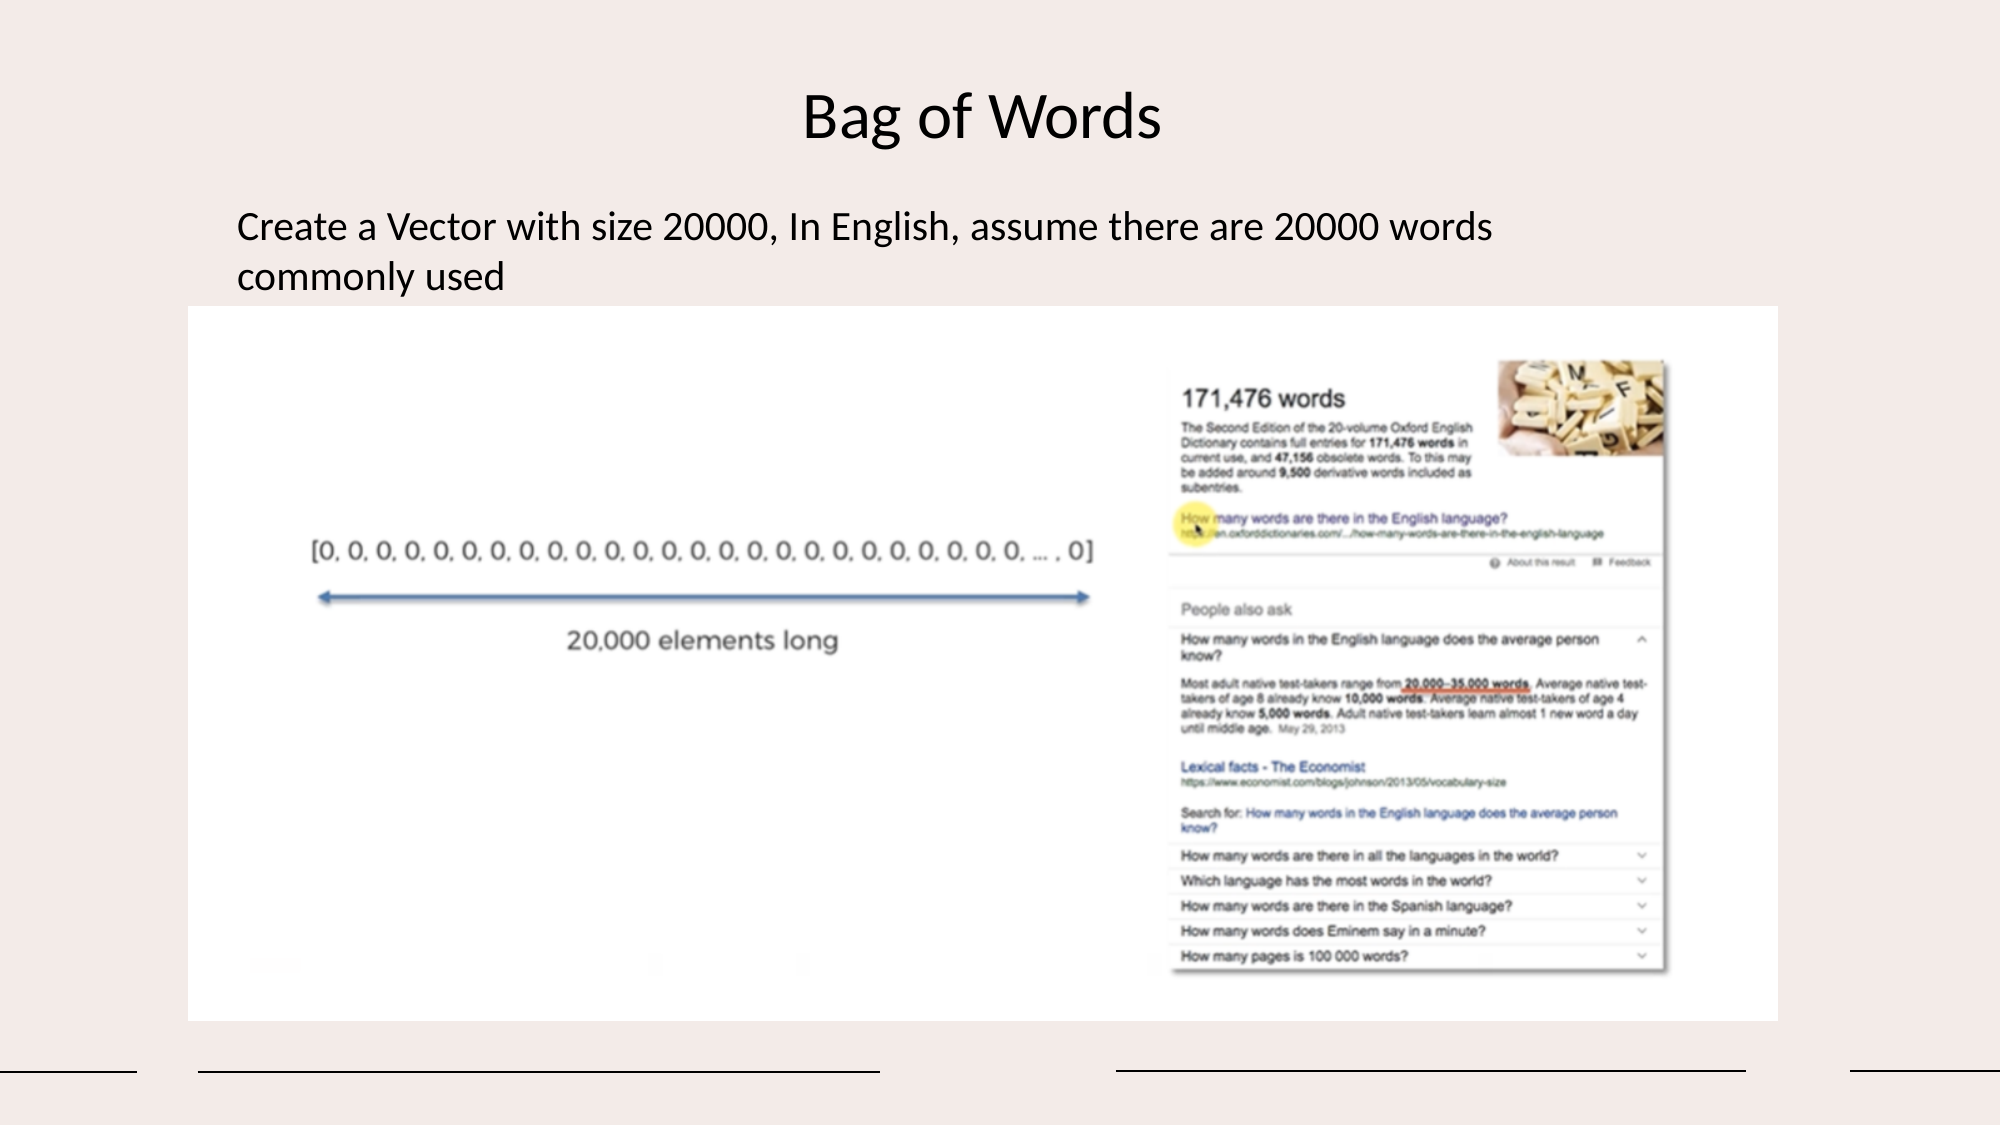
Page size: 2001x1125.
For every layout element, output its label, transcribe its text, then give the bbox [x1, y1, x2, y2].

picture [188, 306, 1778, 1021]
text_box Create a Vector with size 20000, In English, assume there are 20000 words commonly used [222, 191, 1605, 306]
text_box Bag of Words [329, 64, 1637, 151]
